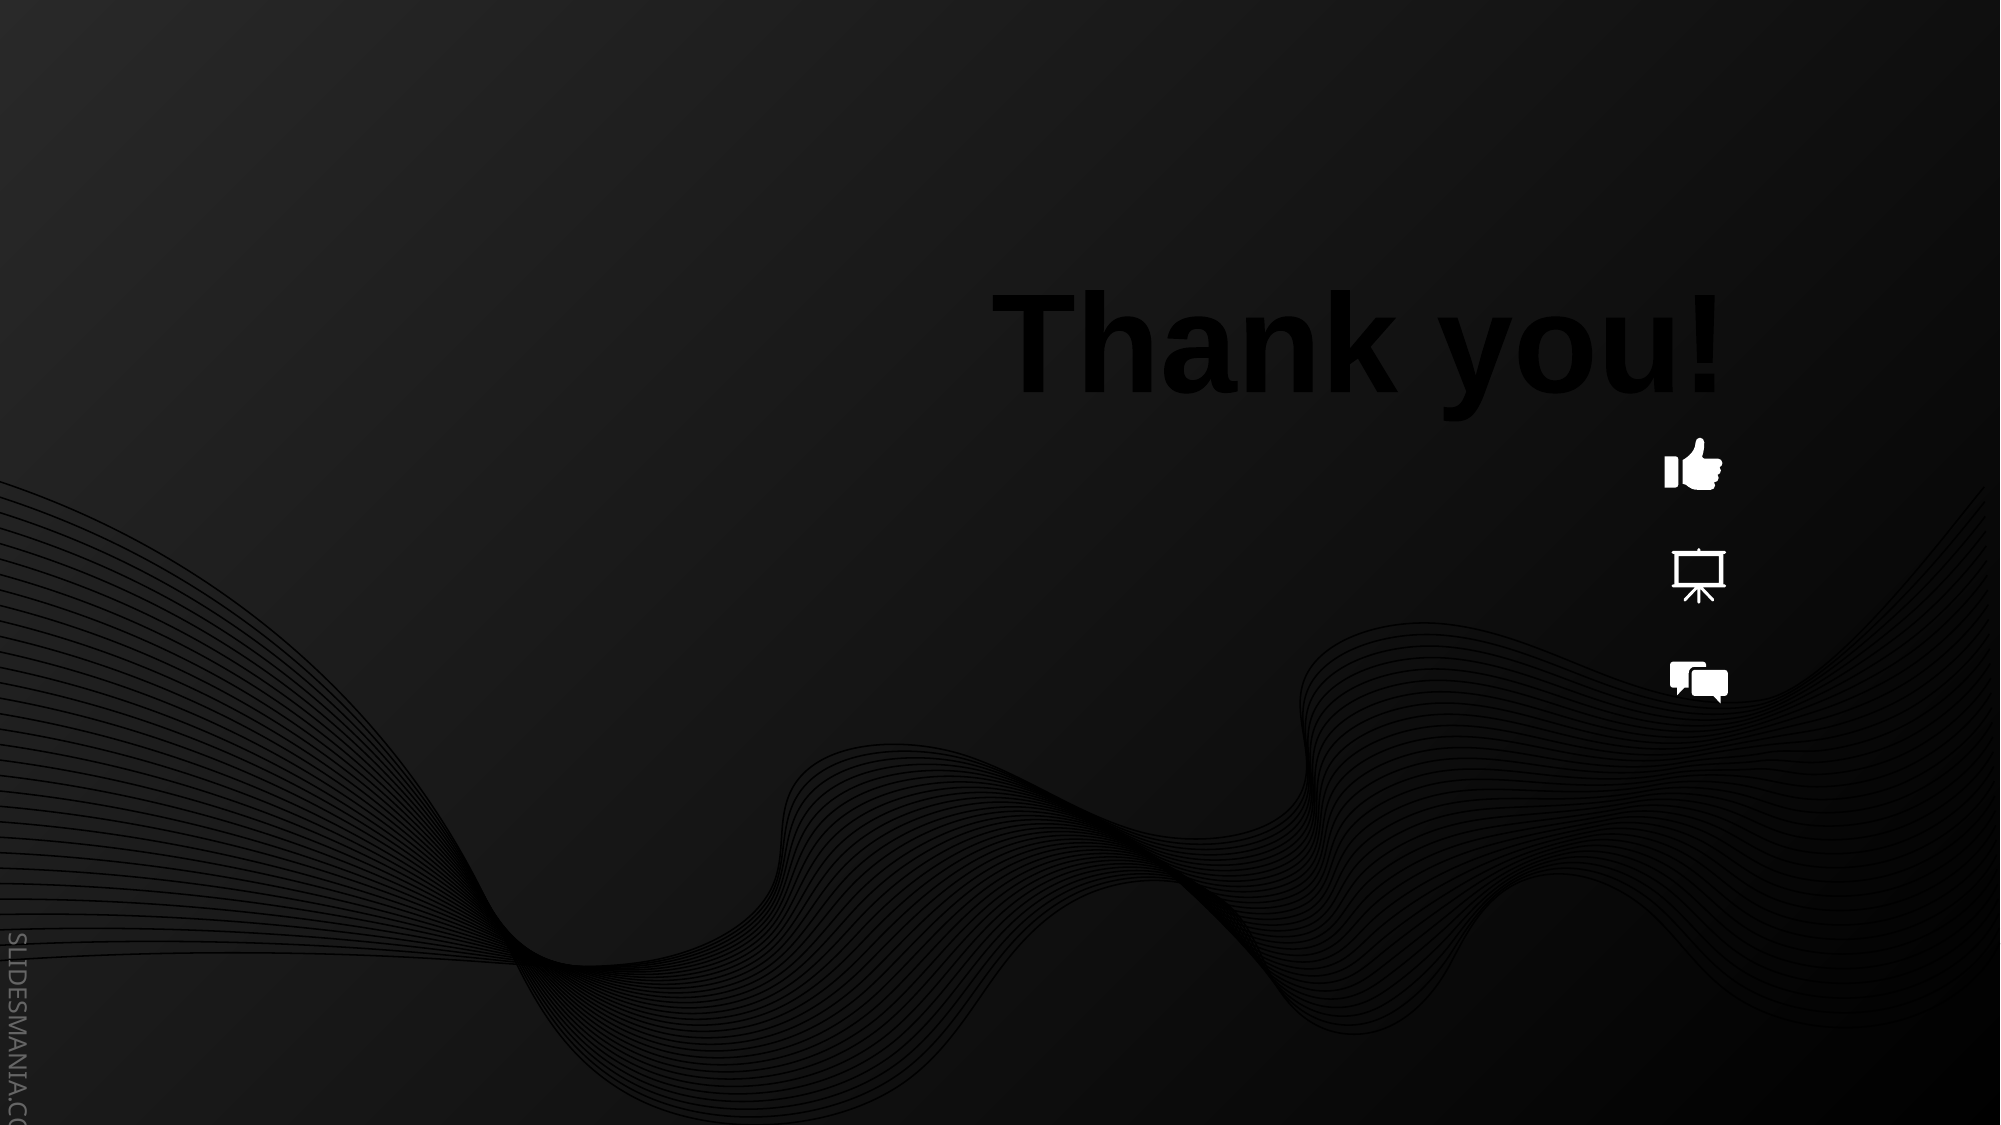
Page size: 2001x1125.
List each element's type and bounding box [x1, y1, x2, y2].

text_box [1671, 547, 1727, 604]
text_box [1664, 437, 1723, 491]
text_box [1669, 661, 1728, 704]
